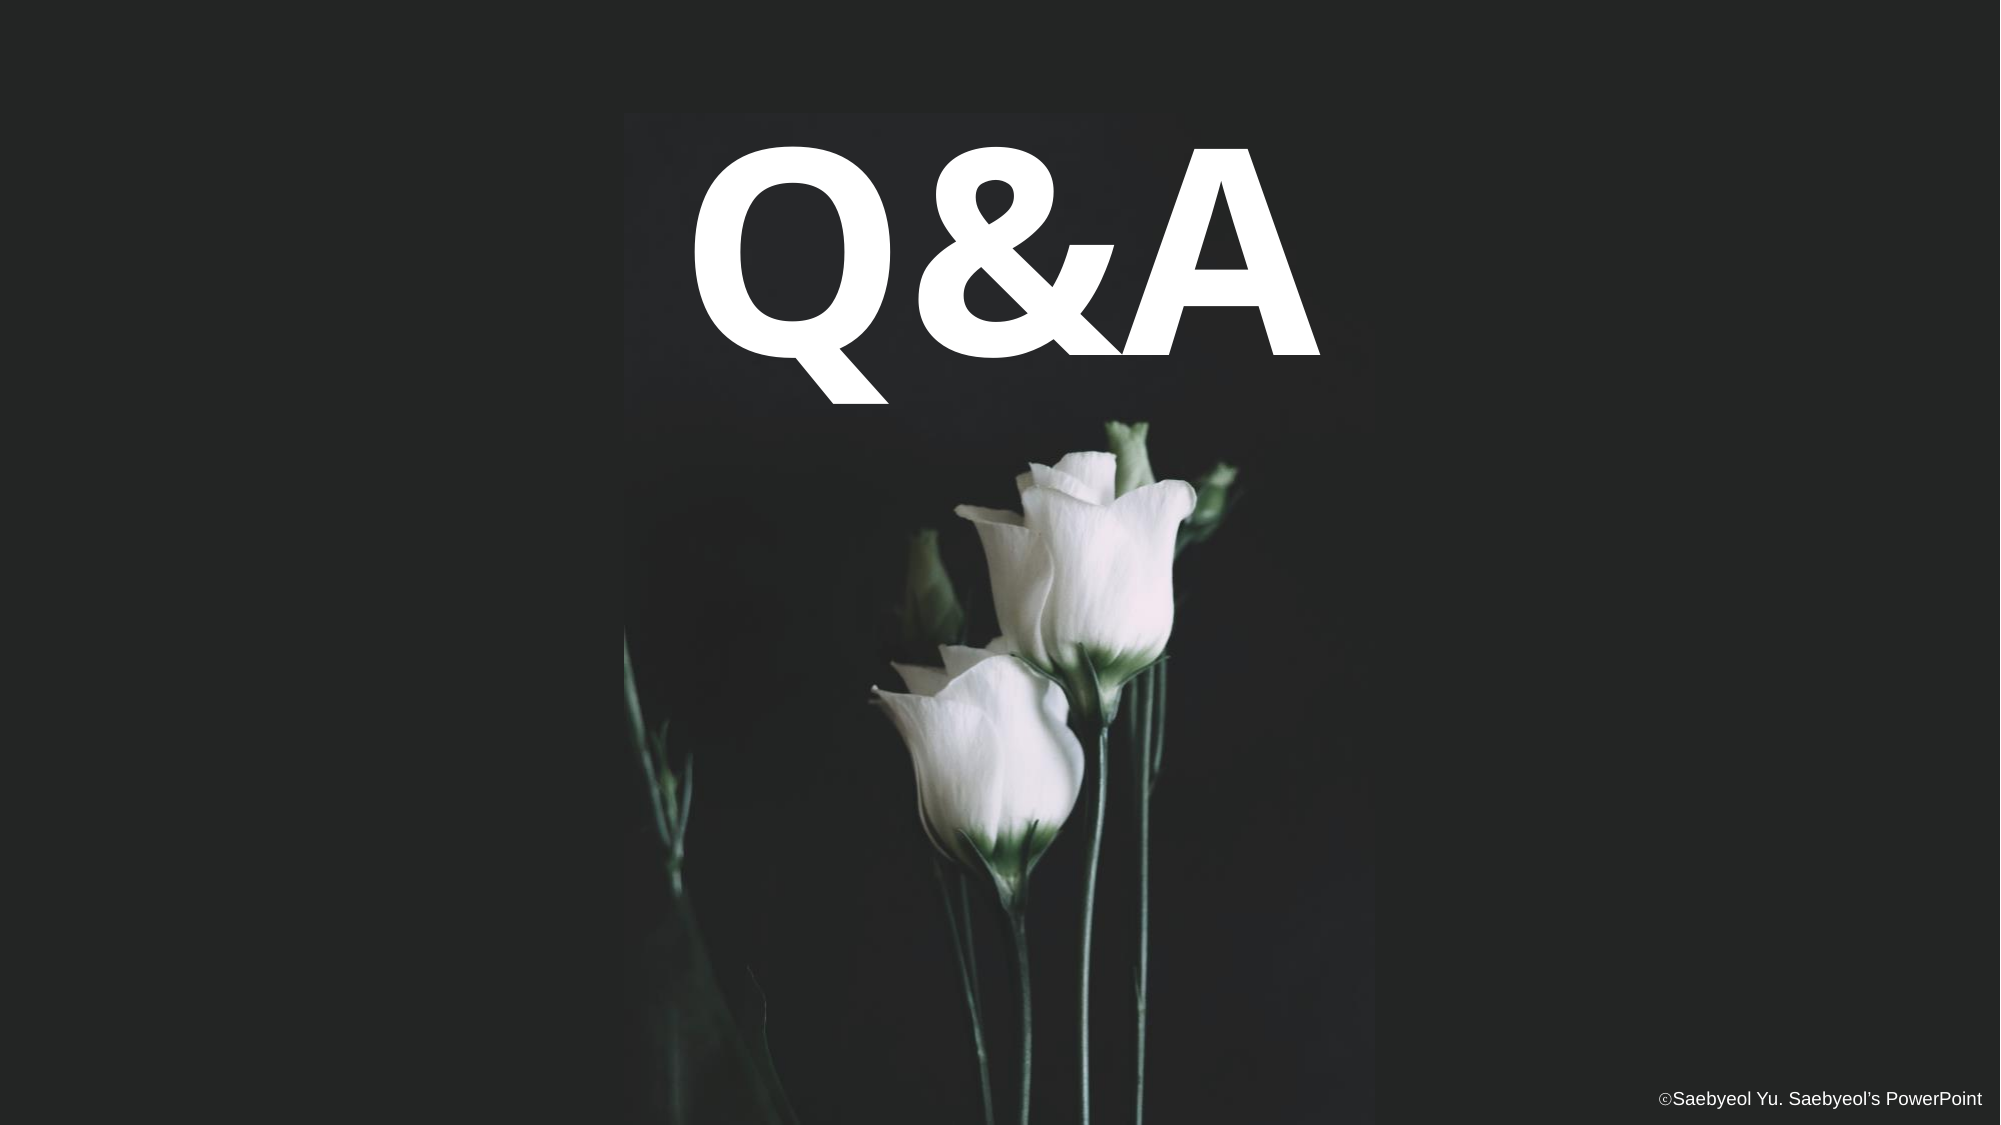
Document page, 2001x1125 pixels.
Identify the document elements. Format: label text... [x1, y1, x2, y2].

picture [624, 113, 1375, 1125]
text_box Q&A [500, 60, 1500, 421]
